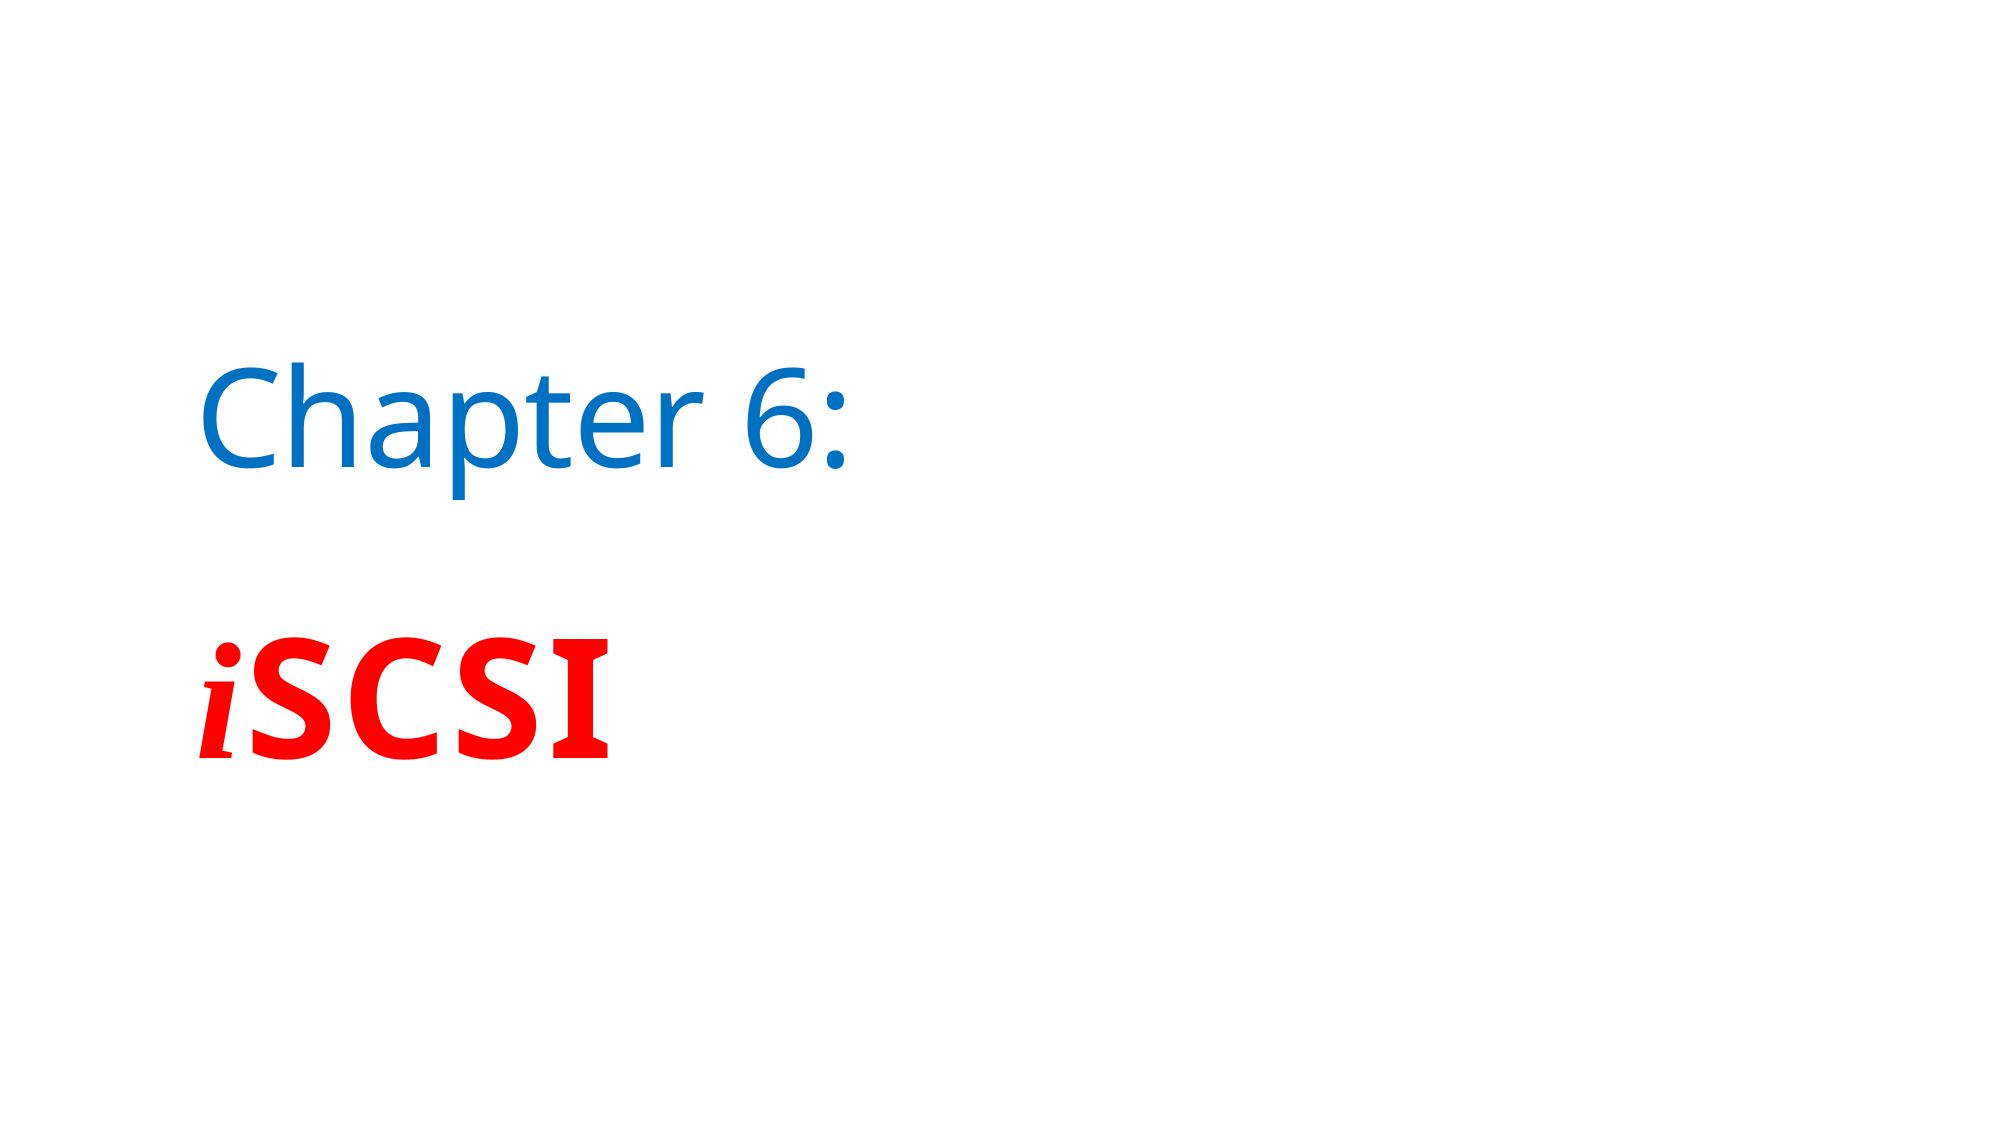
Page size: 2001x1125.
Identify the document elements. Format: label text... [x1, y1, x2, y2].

title Chapter 6: [180, 124, 1830, 606]
subtitle iSCSI [180, 606, 1831, 919]
